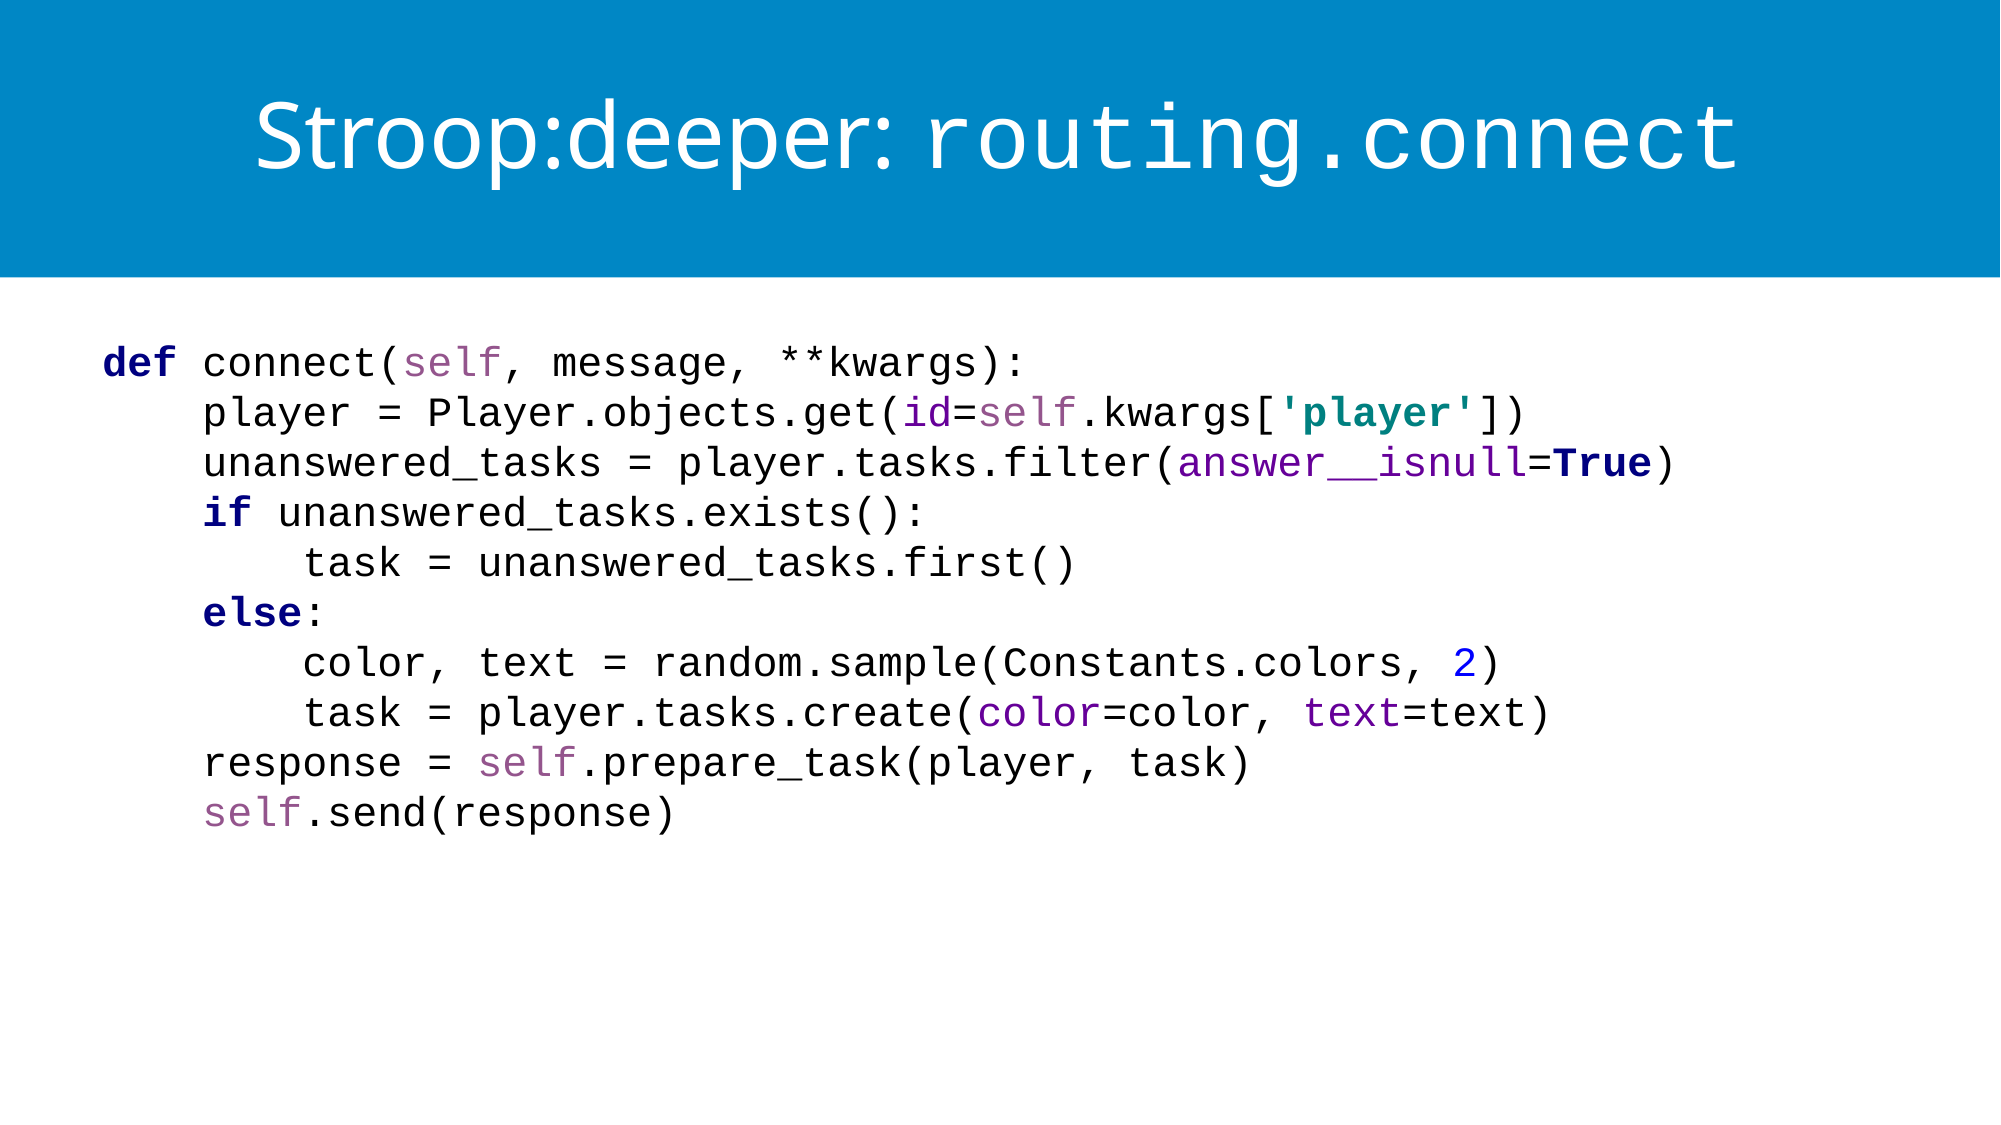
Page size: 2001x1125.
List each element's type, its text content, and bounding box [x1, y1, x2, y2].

title Stroop:deeper: routing.connect [0, 0, 2000, 278]
text_box def connect(self, message, **kwargs): player = Player.objects.get(id=self.kwargs['player']) unanswered_tasks = player.tasks.filter(answer__isnull=True) if unanswered_tasks.exists(): task = unanswered_tasks.first() else: color, text = random.sample(Constants.colors, 2) task = player.tasks.create(color=color, text=text) response = self.prepare_task(player, task) self.send(response) [87, 327, 2000, 843]
